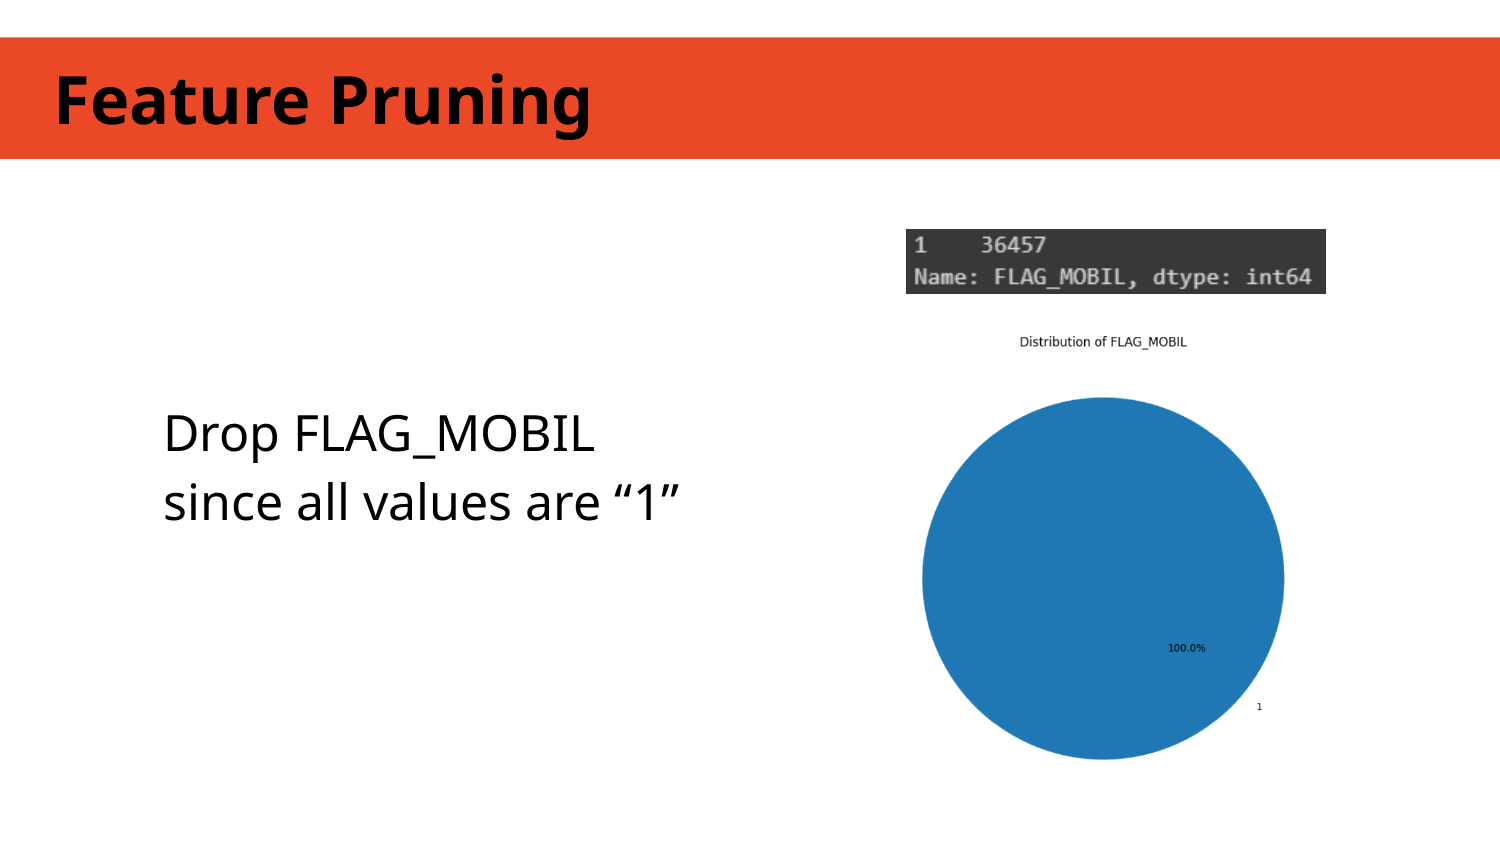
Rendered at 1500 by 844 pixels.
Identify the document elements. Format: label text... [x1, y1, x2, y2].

text_box [0, 35, 1500, 161]
picture [906, 229, 1326, 295]
text_box Drop FLAG_MOBIL since all values are “1” [128, 385, 707, 538]
picture [882, 325, 1326, 775]
text_box Feature Pruning [38, 50, 822, 145]
